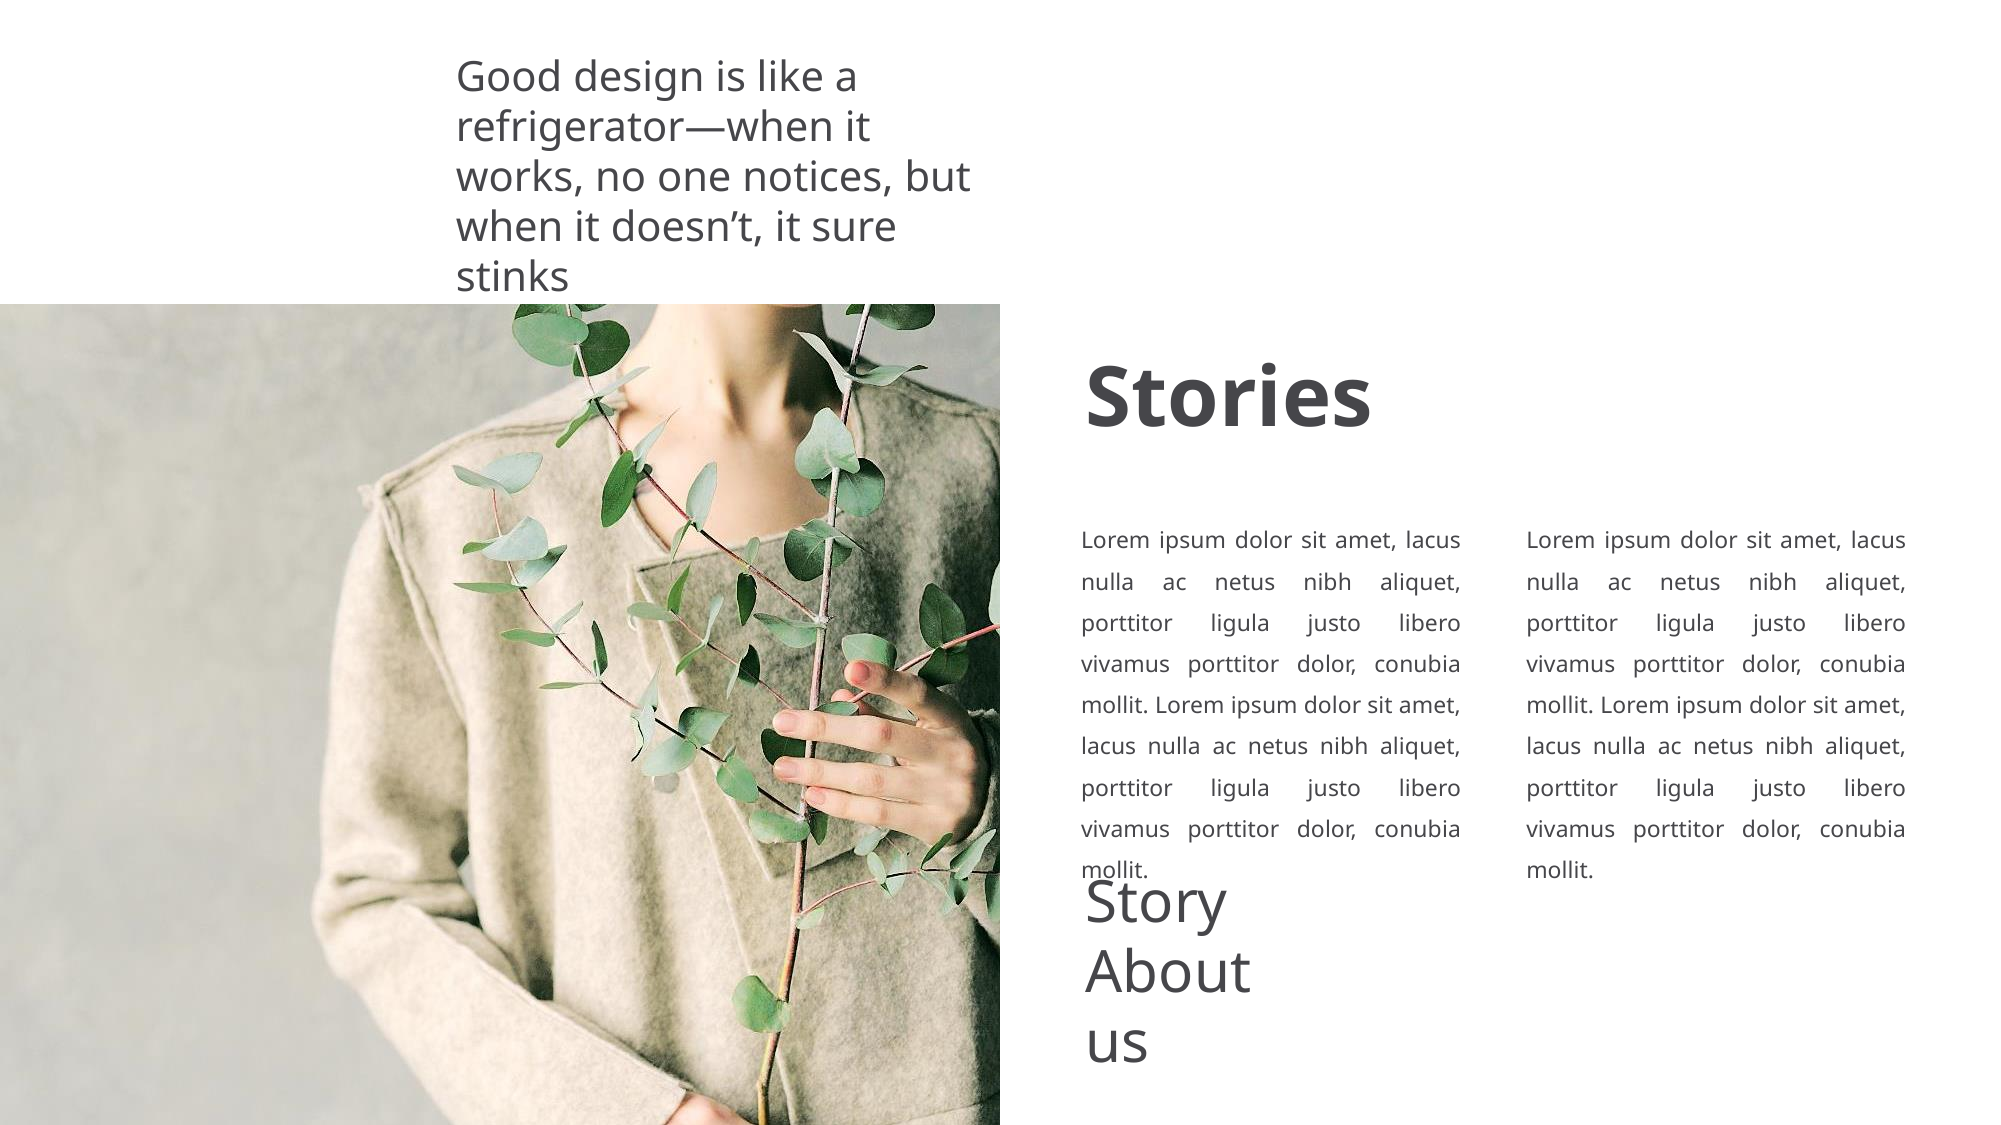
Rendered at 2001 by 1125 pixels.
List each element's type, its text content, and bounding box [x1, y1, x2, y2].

text_box Good design is like a refrigerator—when it works, no one notices, but when it doesn’t, it sure stinks [441, 41, 1000, 301]
text_box Stories [1071, 336, 1702, 461]
text_box Lorem ipsum dolor sit amet, lacus nulla ac netus nibh aliquet, porttitor ligula justo libero vivamus porttitor dolor, conubia mollit. Lorem ipsum dolor sit amet, lacus nulla ac netus nibh aliquet, porttitor ligula justo libero vivamus porttitor dolor, conubia mollit. [1511, 505, 1922, 891]
text_box Lorem ipsum dolor sit amet, lacus nulla ac netus nibh aliquet, porttitor ligula justo libero vivamus porttitor dolor, conubia mollit. Lorem ipsum dolor sit amet, lacus nulla ac netus nibh aliquet, porttitor ligula justo libero vivamus porttitor dolor, conubia mollit. [1066, 505, 1477, 891]
text_box Story About us [1071, 856, 1477, 1082]
picture [0, 304, 1001, 1125]
